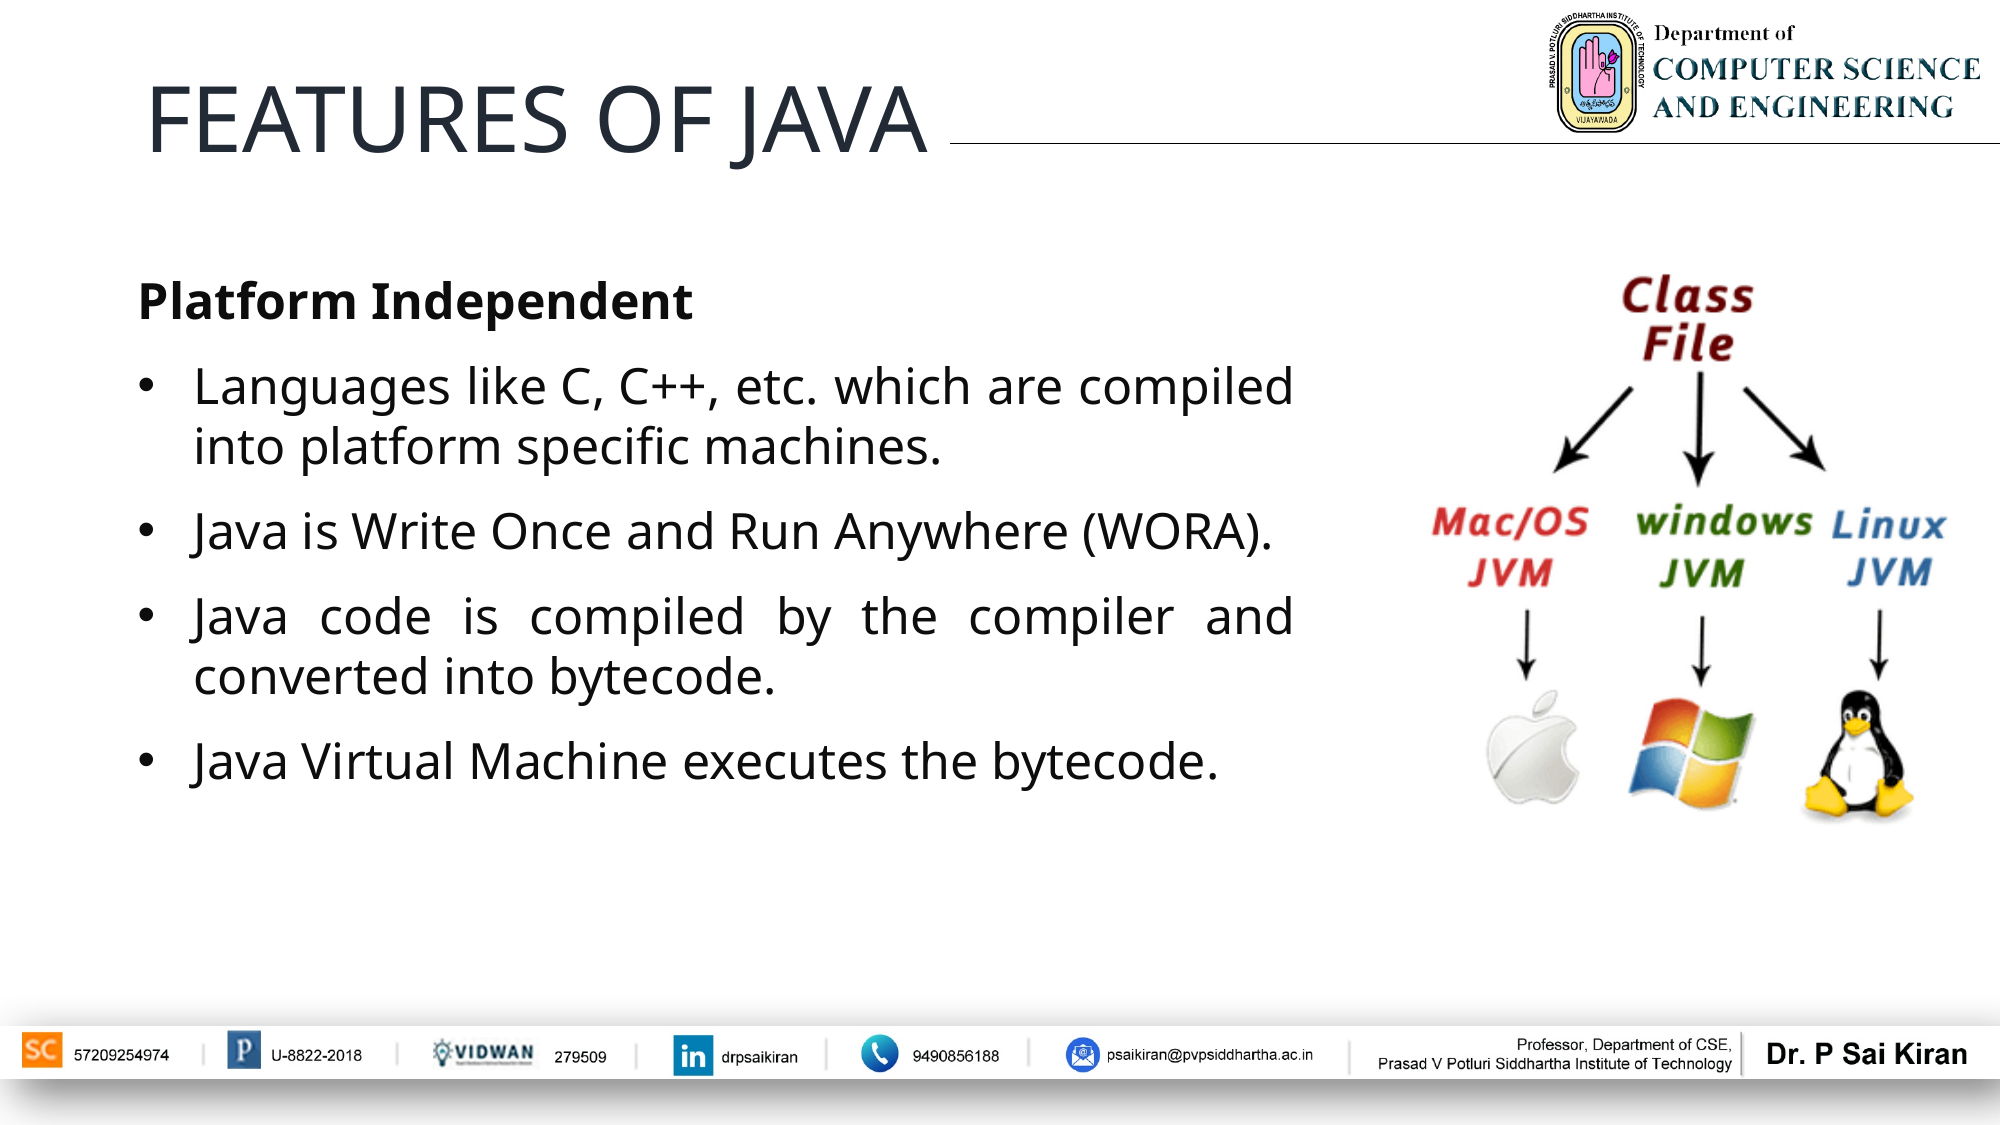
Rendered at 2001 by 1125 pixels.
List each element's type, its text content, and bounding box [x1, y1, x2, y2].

text_box FEATURES OF JAVA [129, 53, 944, 179]
text_box Platform Independent Languages like C, C++, etc. which are compiled into platform specific machines. Java is Write Once and Run Anywhere (WORA). Java code is compiled by the compiler and converted into bytecode. Java Virtual Machine executes the bytecode. [122, 262, 1311, 882]
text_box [1548, 11, 1981, 133]
picture [1418, 273, 1961, 827]
picture [0, 1026, 2000, 1079]
